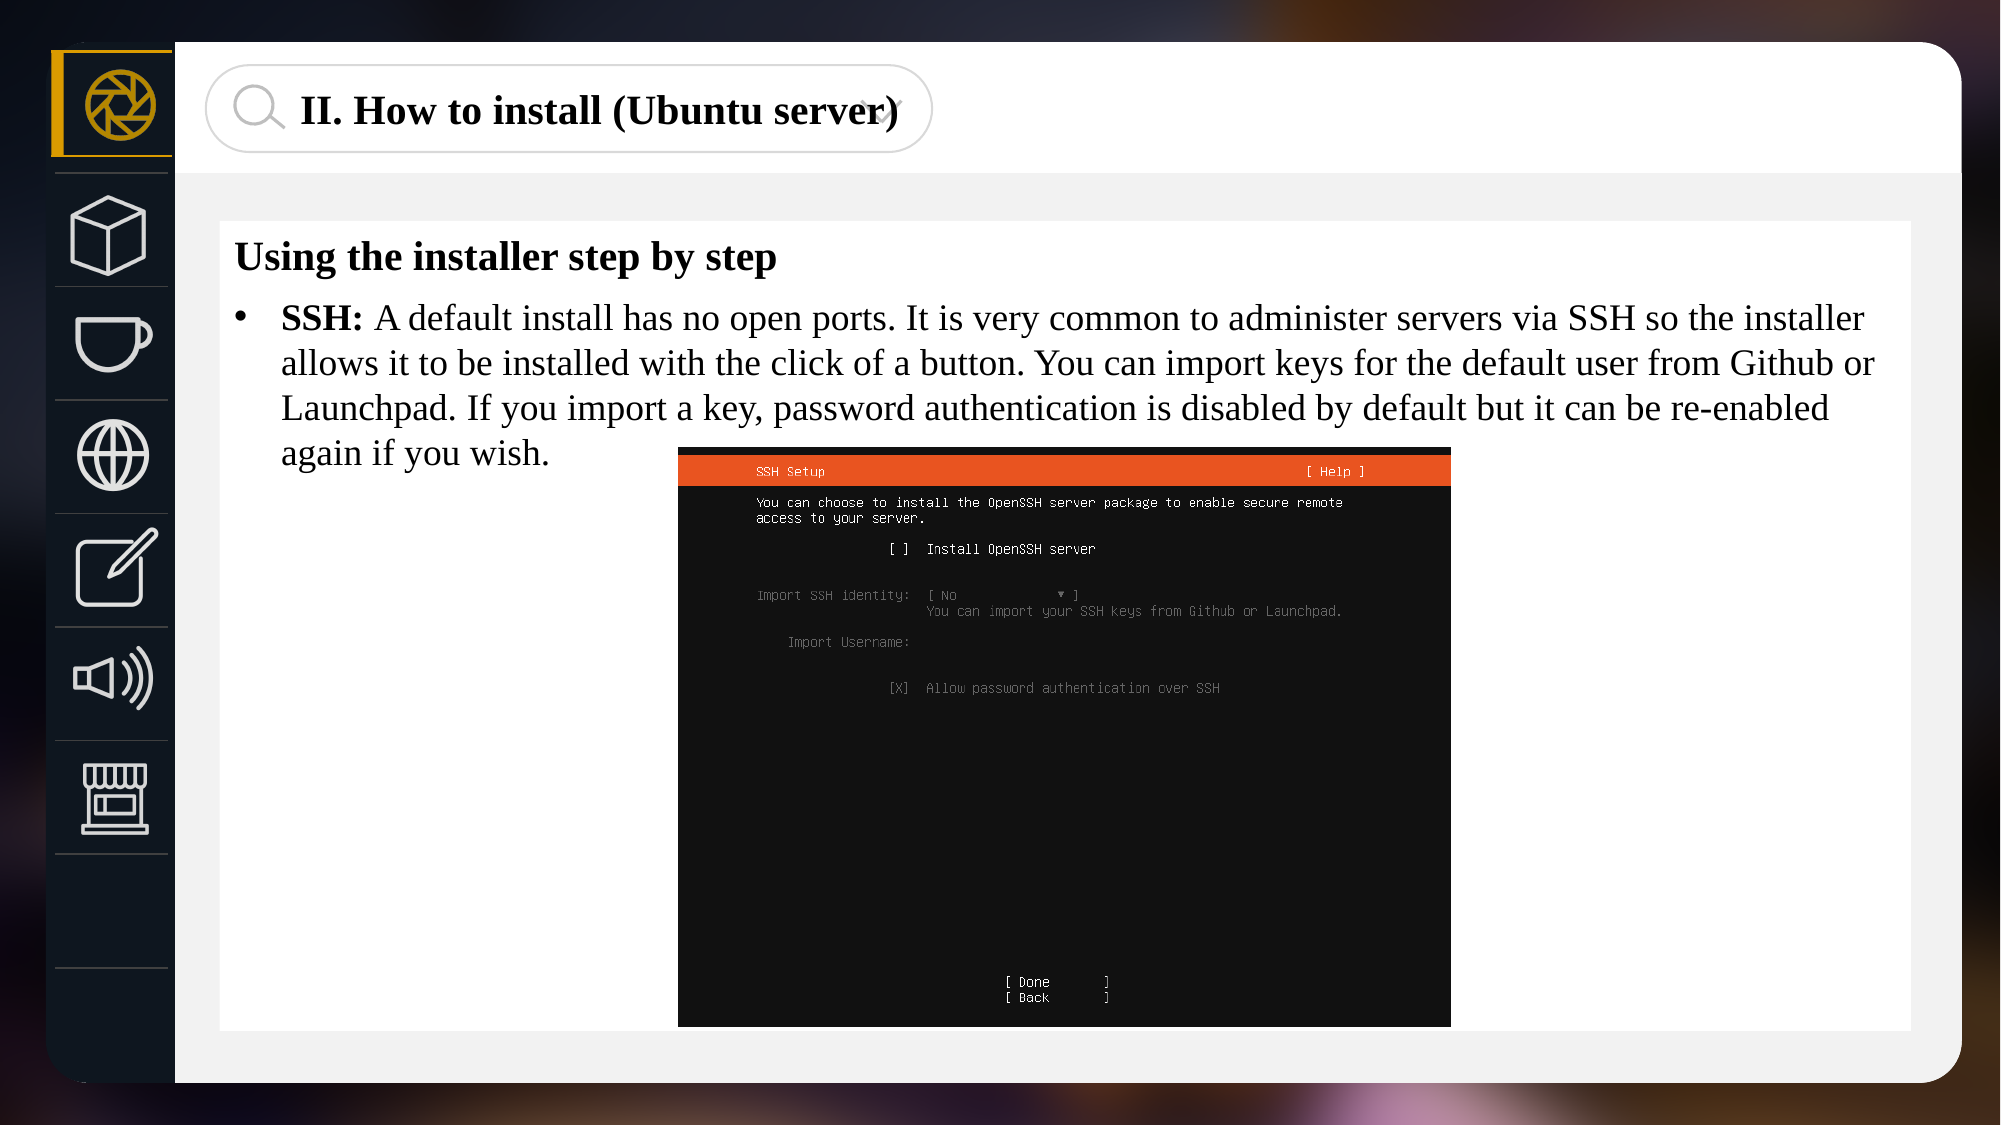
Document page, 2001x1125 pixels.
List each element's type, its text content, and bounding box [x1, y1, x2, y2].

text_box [51, 40, 185, 170]
text_box Using the installer step by step [219, 220, 1911, 285]
text_box SSH: A default install has no open ports. It is very common to administer servers via SSH so the installer allows it to be installed with the click of a button. You can import keys for the default user from Github or Launchpad. If you import a key, password authentication is disabled by default but it can be re-enabled again if you wish. [219, 285, 1911, 481]
picture [0, 0, 2001, 1125]
text_box The proxy configured on this screen is used for accessing the package repository and the snap store both in the installer environment and in the installed system. [219, 220, 1912, 1032]
text_box II. How to install (Ubuntu server) [285, 75, 1003, 141]
